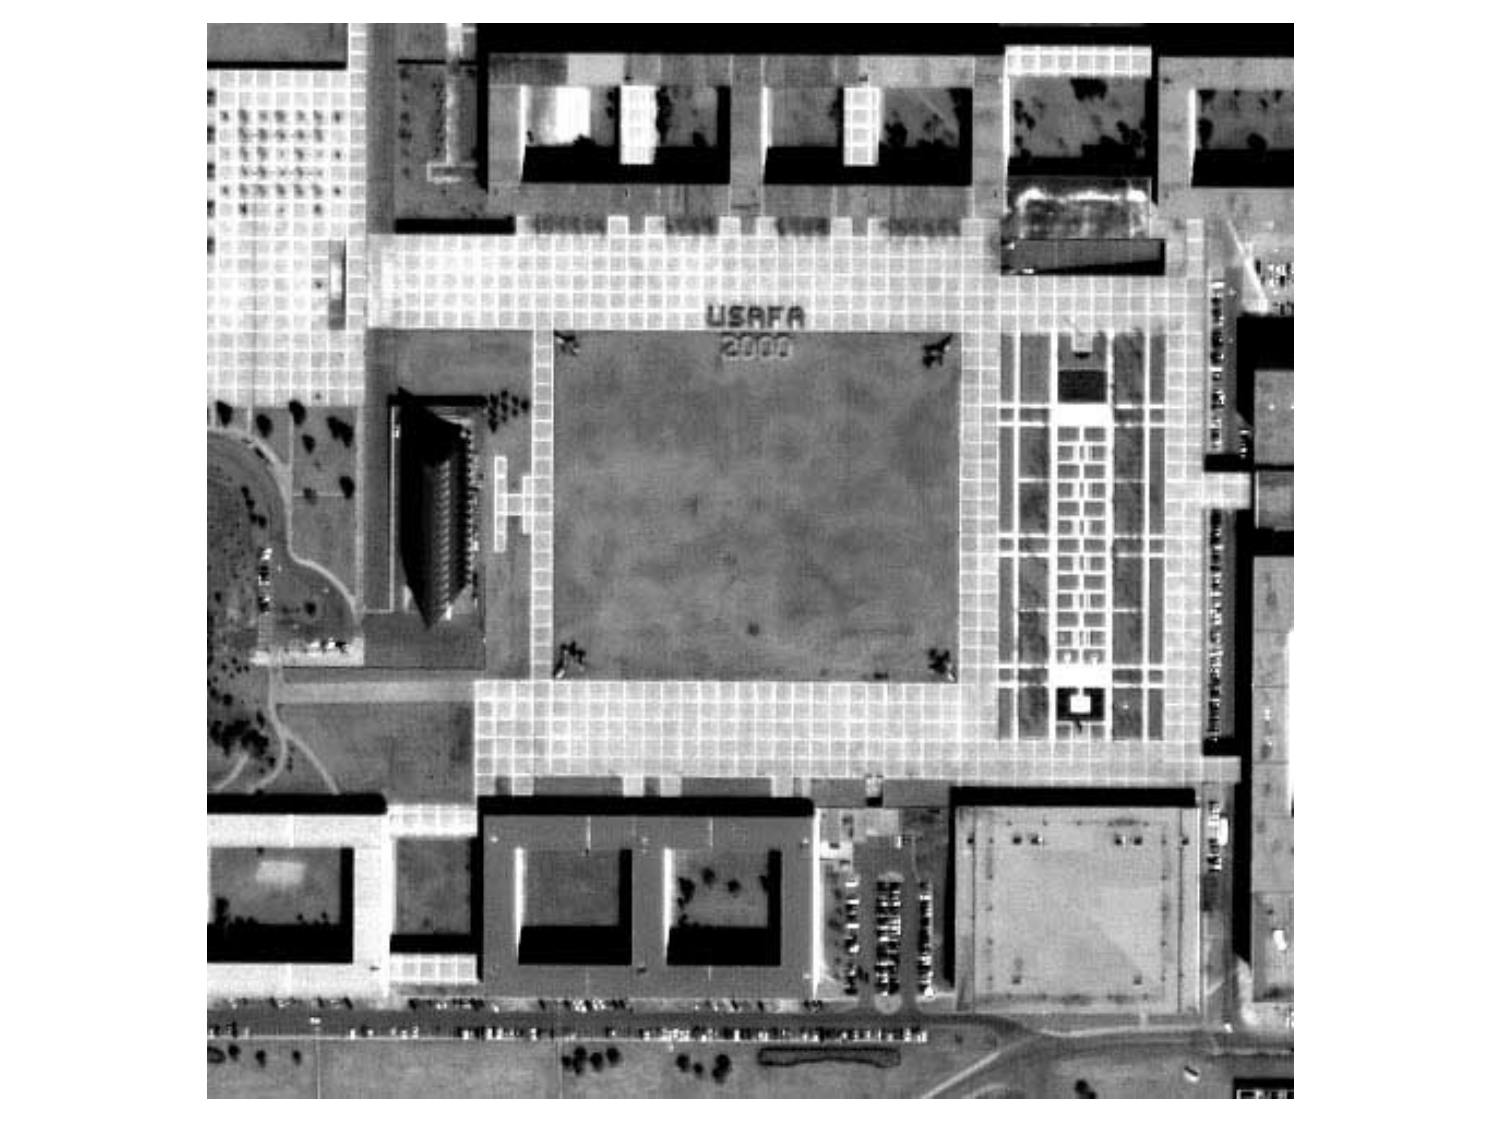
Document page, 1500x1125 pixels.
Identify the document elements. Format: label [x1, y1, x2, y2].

picture [207, 23, 1294, 1099]
